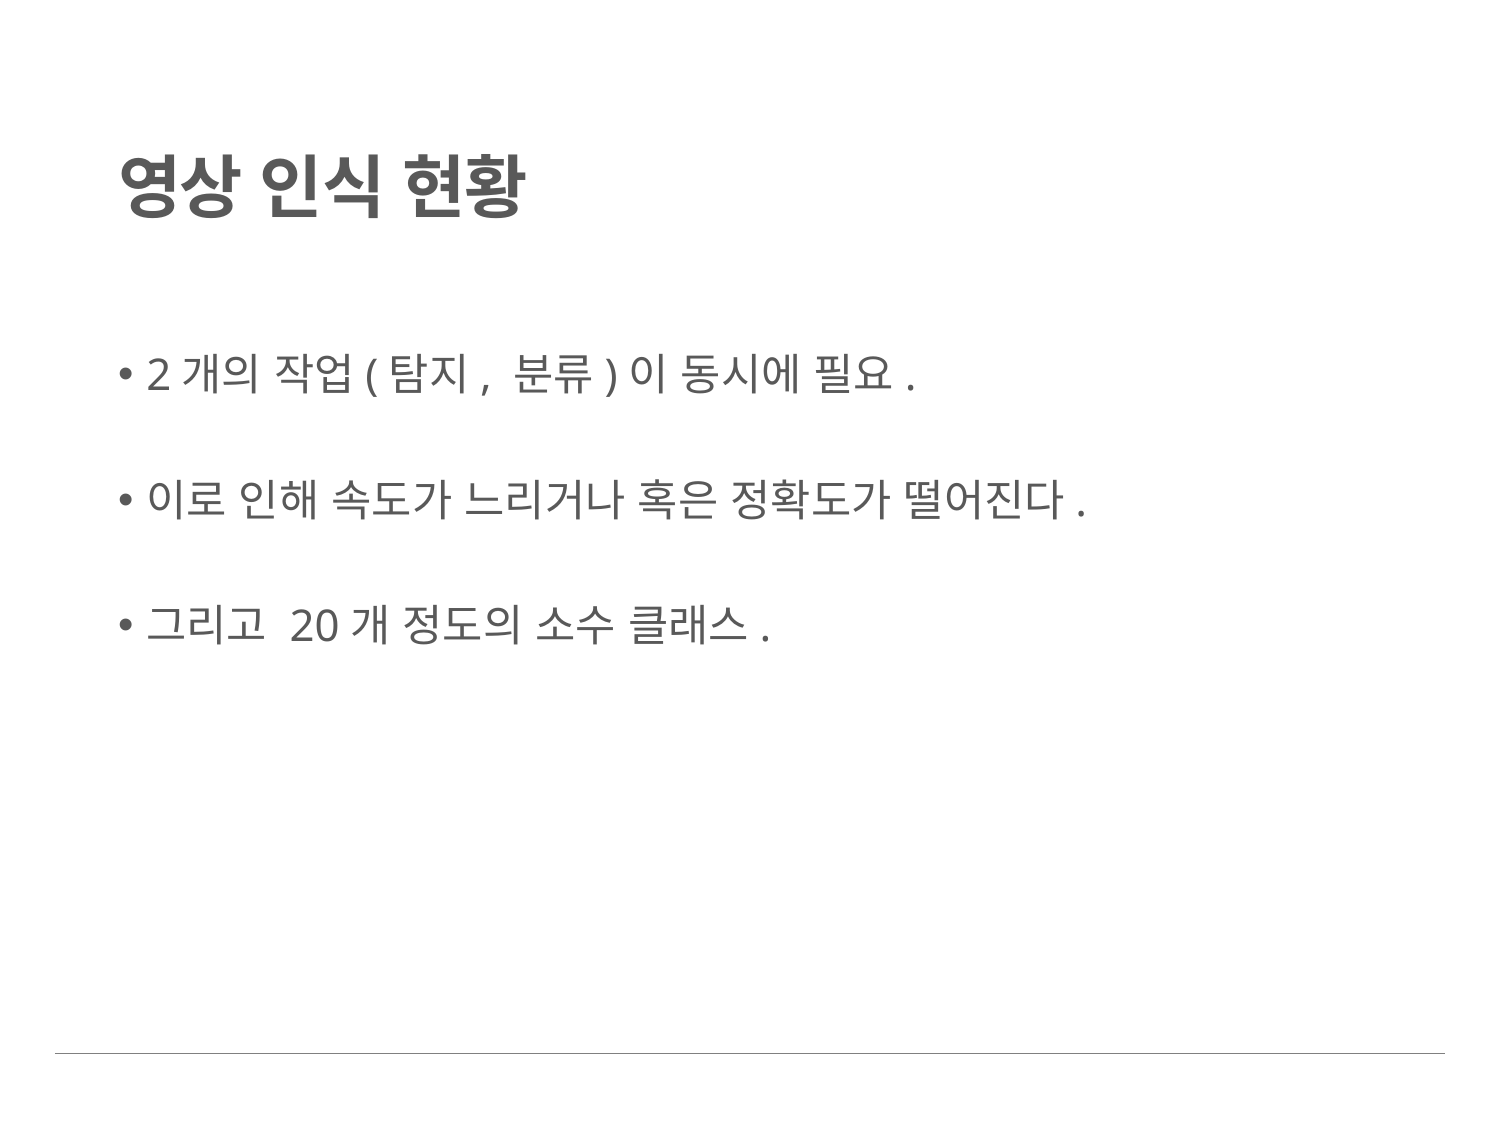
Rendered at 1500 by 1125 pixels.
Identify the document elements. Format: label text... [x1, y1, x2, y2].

title 영상 인식 현황 [103, 137, 1397, 244]
list 2개의 작업(탐지, 분류)이 동시에 필요. 이로 인해 속도가 느리거나 혹은 정확도가 떨어진다. 그리고 20개 정도의 소수 클래스. [103, 345, 1397, 1059]
